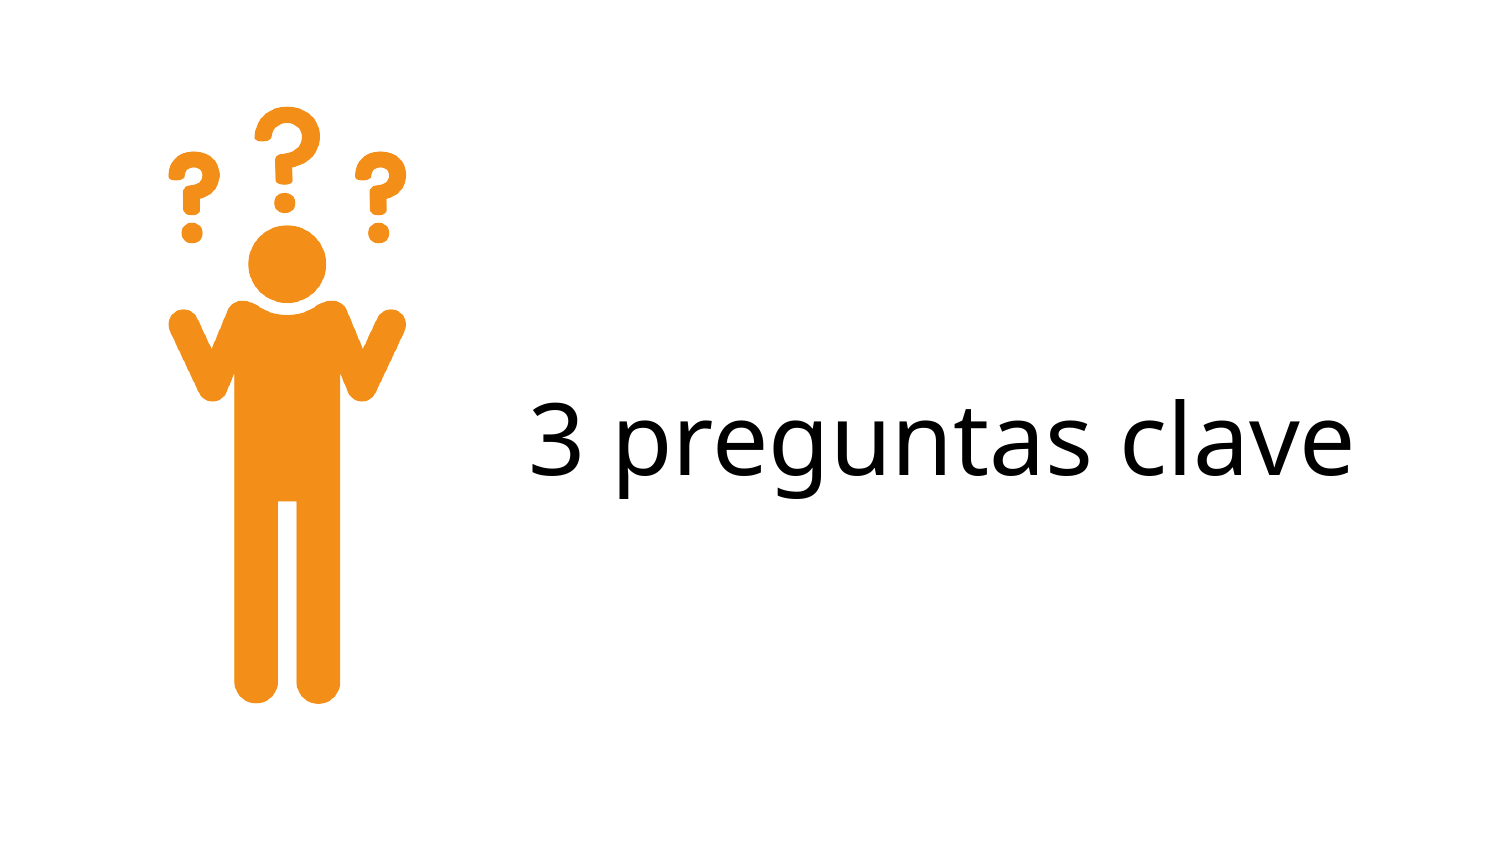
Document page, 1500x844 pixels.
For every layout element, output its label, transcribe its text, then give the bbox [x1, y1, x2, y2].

text_box 3 preguntas clave [574, 300, 1448, 543]
picture [0, 73, 569, 737]
